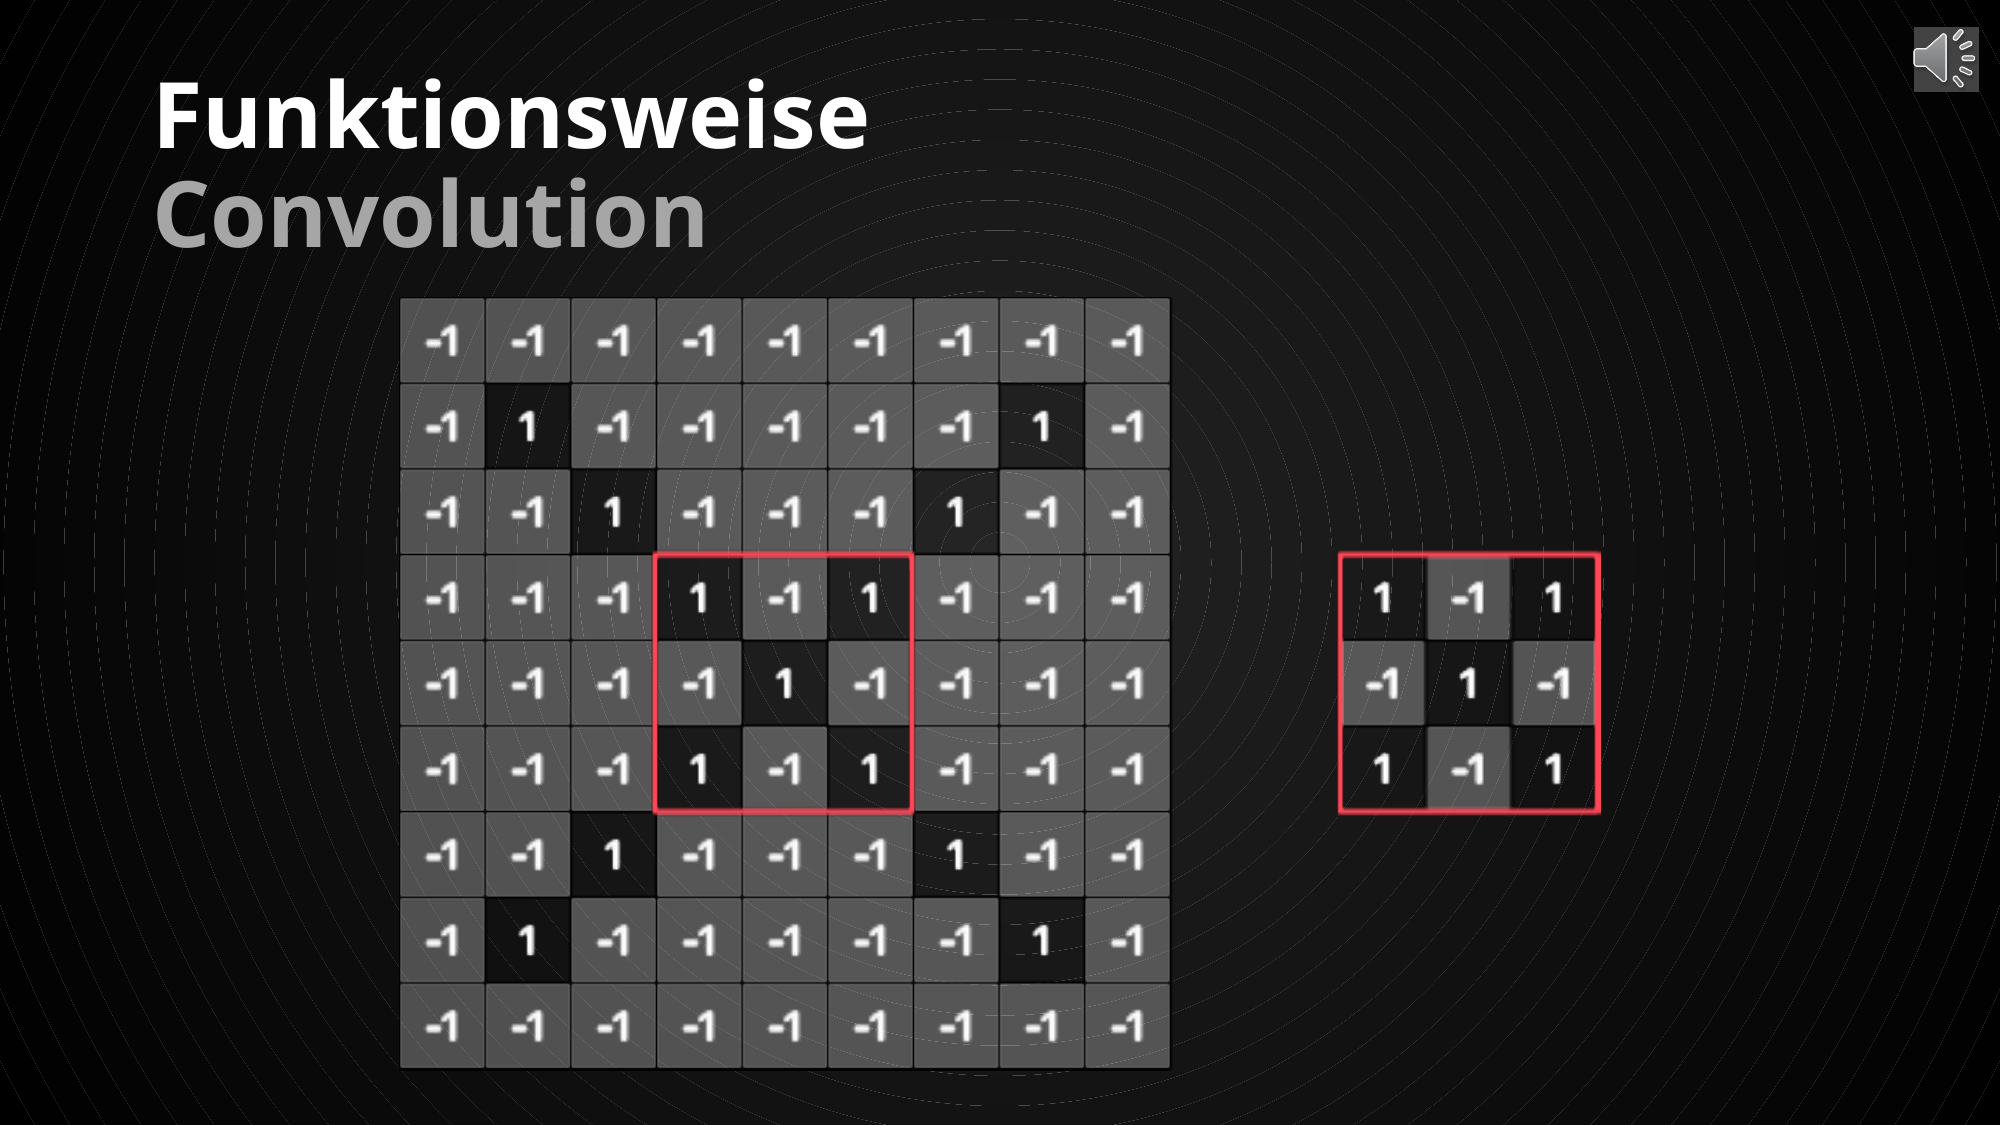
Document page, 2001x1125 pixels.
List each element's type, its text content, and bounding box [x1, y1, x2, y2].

picture [399, 297, 1601, 1071]
title Funktionsweise Convolution [137, 59, 1863, 278]
picture [1912, 26, 1980, 94]
